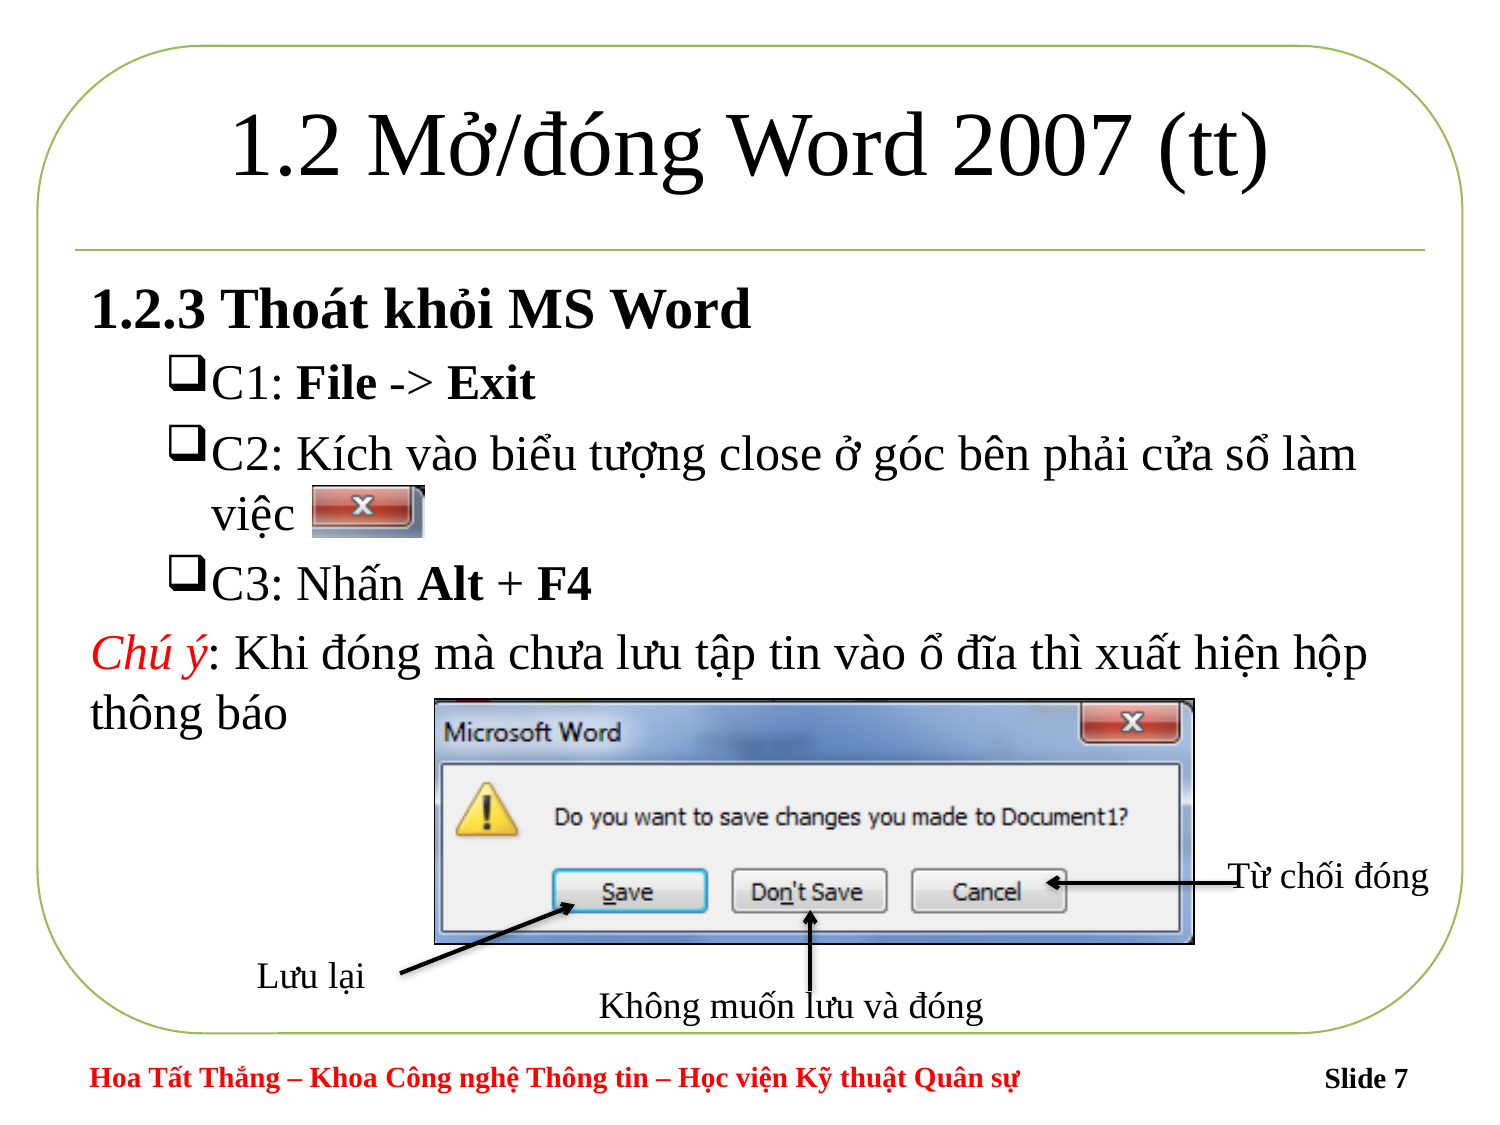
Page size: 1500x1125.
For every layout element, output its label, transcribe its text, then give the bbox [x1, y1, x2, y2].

title 1.2 Mở/đóng Word 2007 (tt) [75, 45, 1425, 233]
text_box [399, 904, 576, 974]
text_box Không muốn lưu và đóng [583, 973, 1045, 1033]
text_box Từ chối đóng [1212, 843, 1450, 904]
list 1.2.3 Thoát khỏi MS Word C1: File -> Exit C2: Kích vào biểu tượng close ở góc bên phải cửa sổ làm việc C3: Nhấn Alt + F4 Chú ý: Khi đóng mà chưa lưu tập tin vào ổ đĩa thì xuất hiện hộp thông báo [75, 262, 1425, 1005]
picture [435, 699, 1194, 944]
text_box Lưu lại [241, 943, 417, 1004]
picture [312, 485, 426, 538]
